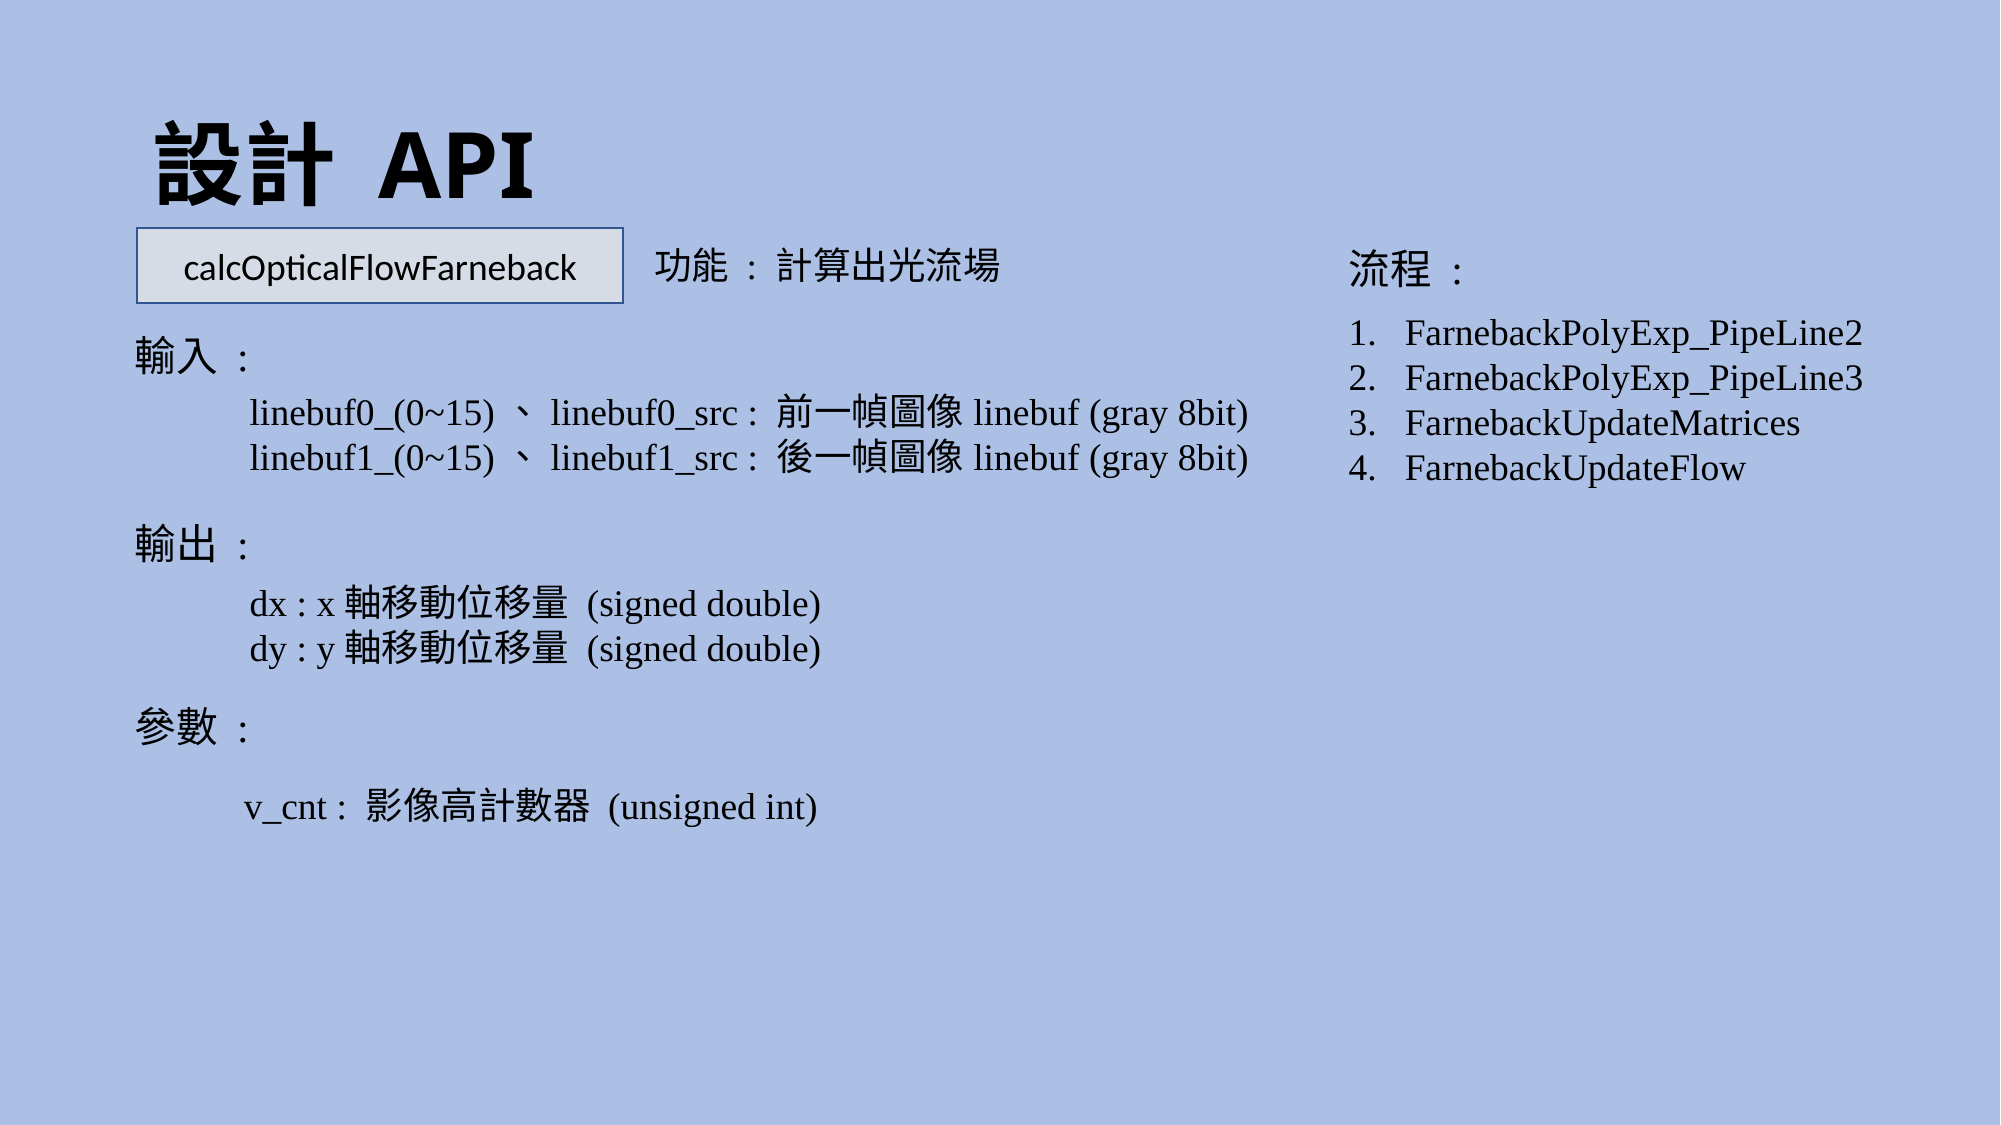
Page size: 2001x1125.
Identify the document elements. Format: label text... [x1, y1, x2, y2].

text_box calcOpticalFlowFarneback [136, 227, 624, 304]
text_box linebuf0_(0~15)、linebuf0_src : 前一幀圖像linebuf (gray 8bit) linebuf1_(0~15)、linebuf1_src : 後一幀圖像linebuf (gray 8bit) [234, 380, 1333, 486]
title 設計 API [137, 59, 1863, 278]
text_box 功能 : 計算出光流場 [639, 235, 1016, 295]
text_box 輸出 : [119, 510, 274, 575]
text_box FarnebackPolyExp_PipeLine2 FarnebackPolyExp_PipeLine3 FarnebackUpdateMatrices FarnebackUpdateFlow [1333, 300, 1920, 496]
text_box 輸入 : [119, 322, 274, 388]
text_box dx : x軸移動位移量 (signed double) dy : y軸移動位移量 (signed double) [234, 571, 951, 677]
text_box 參數 : [119, 693, 274, 758]
text_box v_cnt : 影像高計數器 (unsigned int) [228, 774, 843, 834]
text_box 流程 : [1333, 235, 1521, 300]
